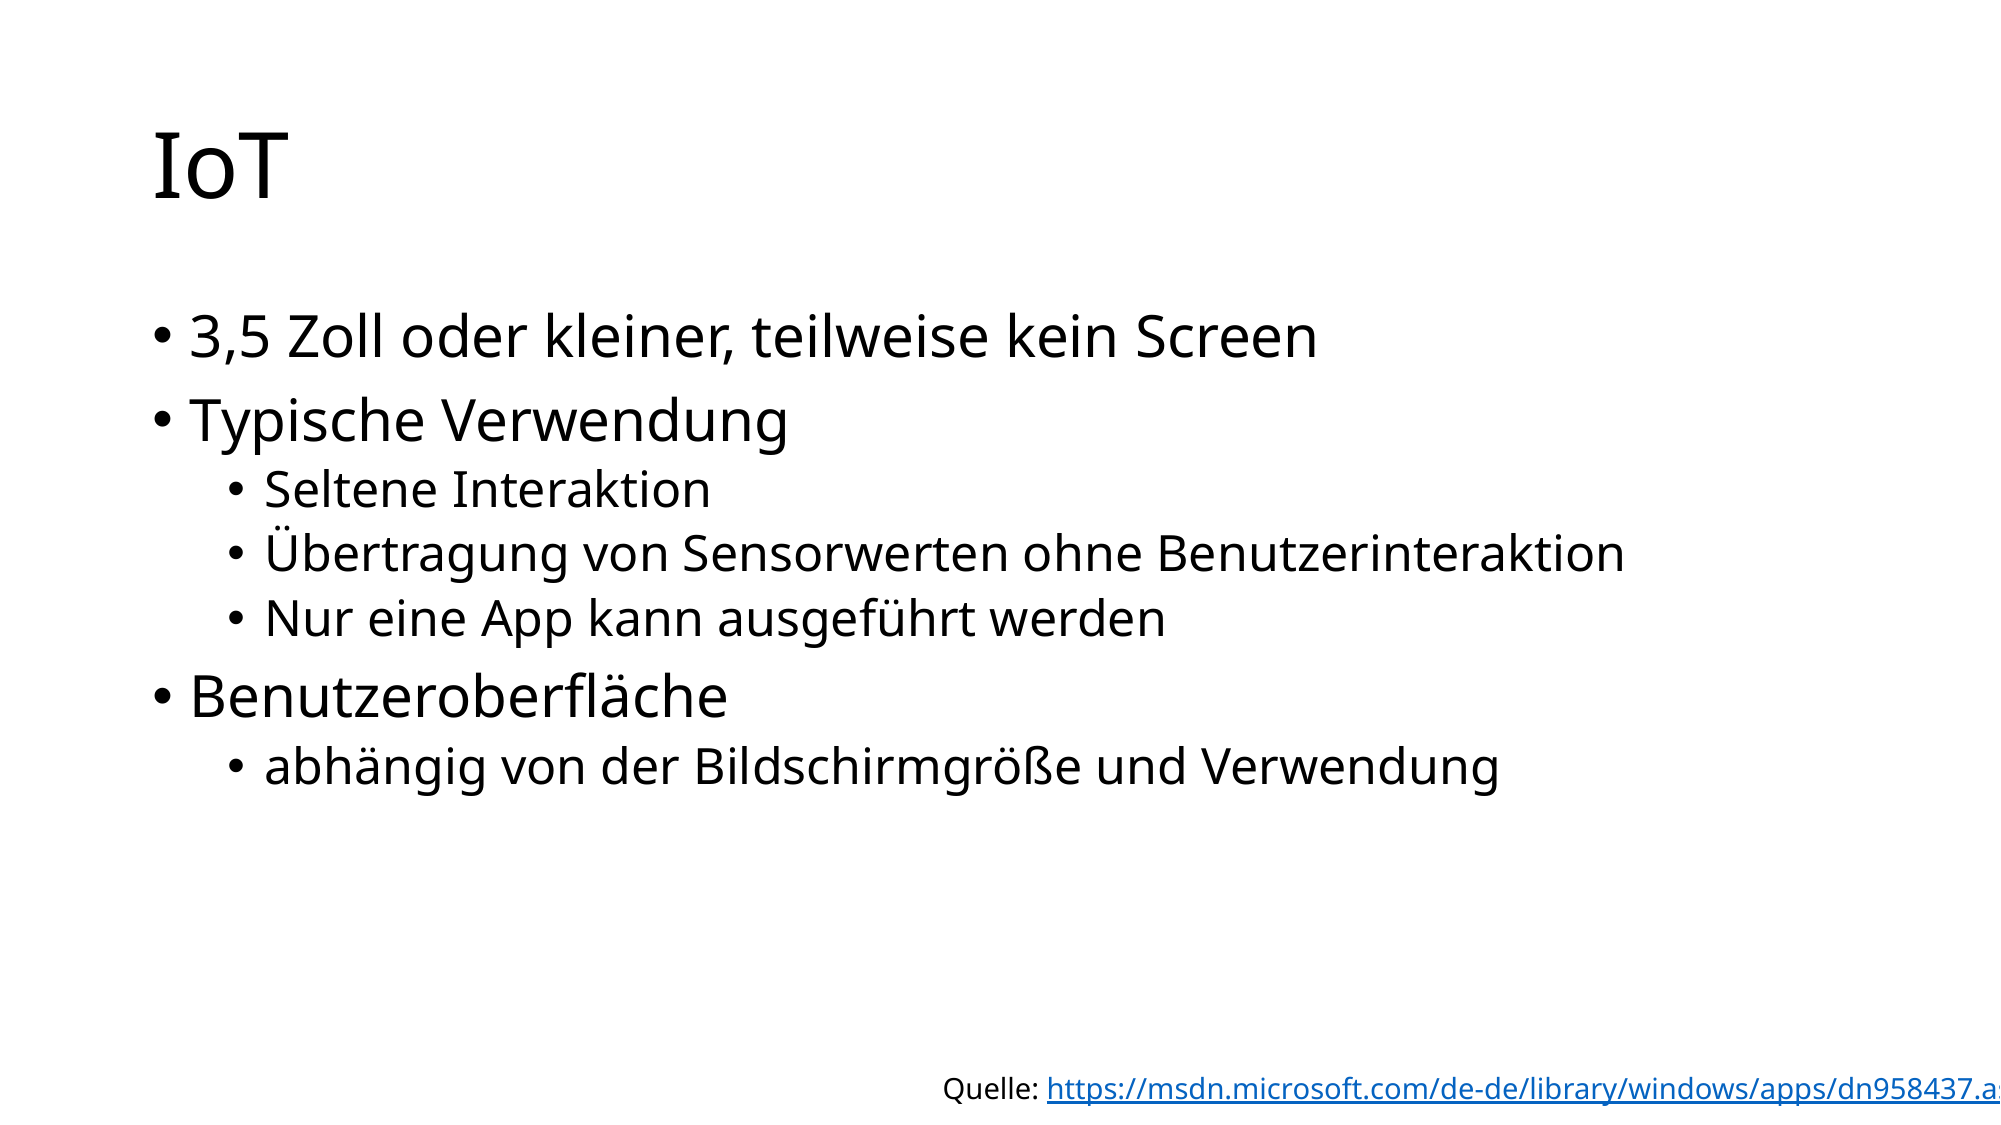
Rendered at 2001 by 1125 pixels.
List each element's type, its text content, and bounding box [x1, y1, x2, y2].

title IoT [137, 59, 1863, 278]
text_box Quelle: https://msdn.microsoft.com/de-de/library/windows/apps/dn958437.aspx [927, 1062, 2000, 1117]
list 3,5 Zoll oder kleiner, teilweise kein Screen Typische Verwendung Seltene Interaktion Übertragung von Sensorwerten ohne Benutzerinteraktion Nur eine App kann ausgeführt werden Benutzeroberfläche abhängig von der Bildschirmgröße und Verwendung [137, 299, 1863, 1014]
